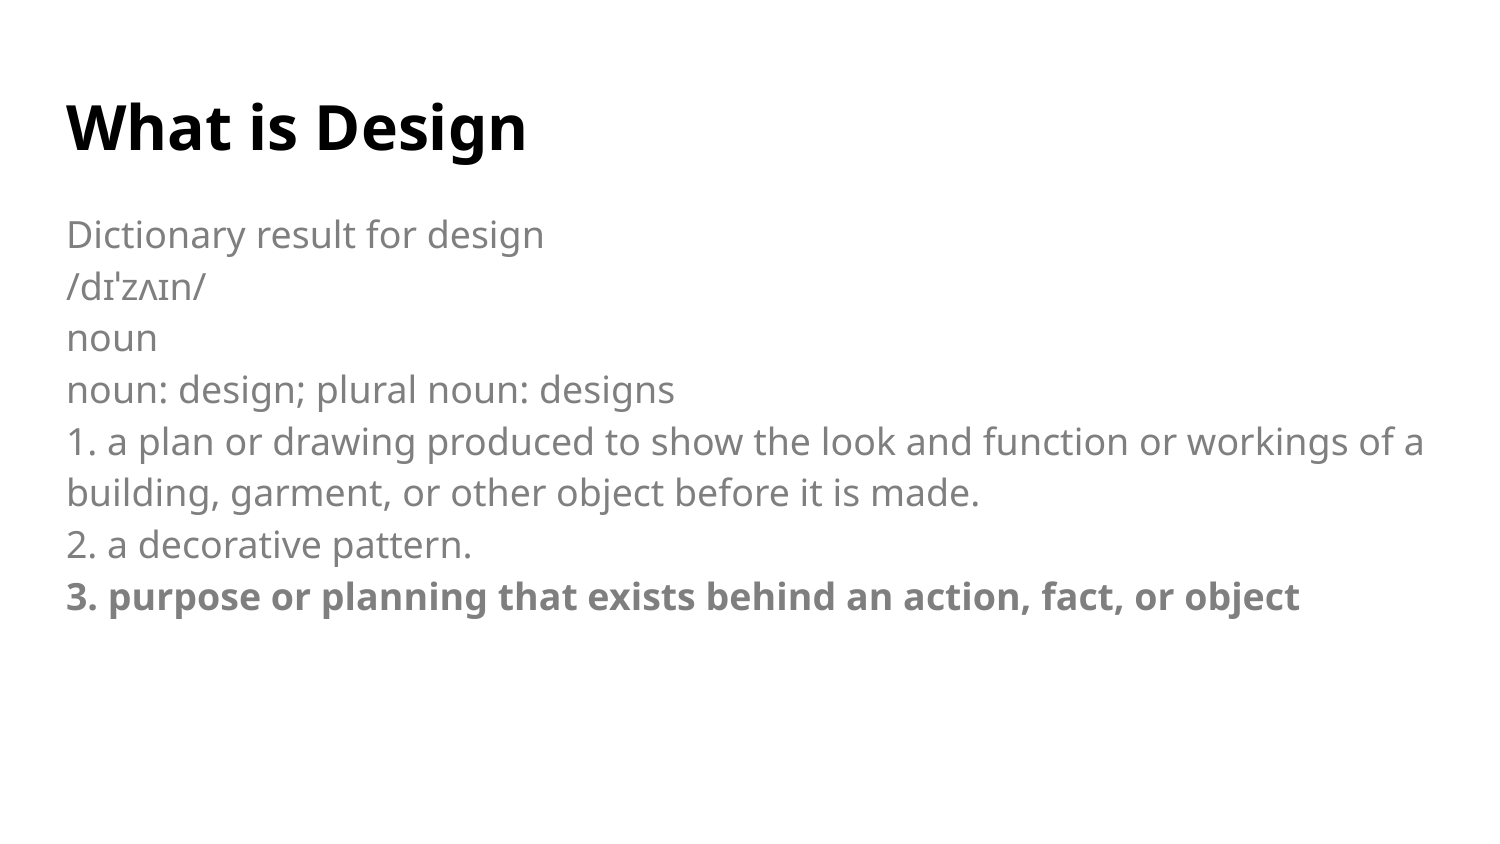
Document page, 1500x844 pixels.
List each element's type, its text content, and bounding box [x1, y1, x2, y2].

title What is Design [51, 72, 1449, 176]
list Dictionary result for design /dɪˈzʌɪn/ noun noun: design; plural noun: designs 1. a plan or drawing produced to show the look and function or workings of a building, garment, or other object before it is made. 2. a decorative pattern. 3. purpose or planning that exists behind an action, fact, or object [51, 189, 1449, 750]
